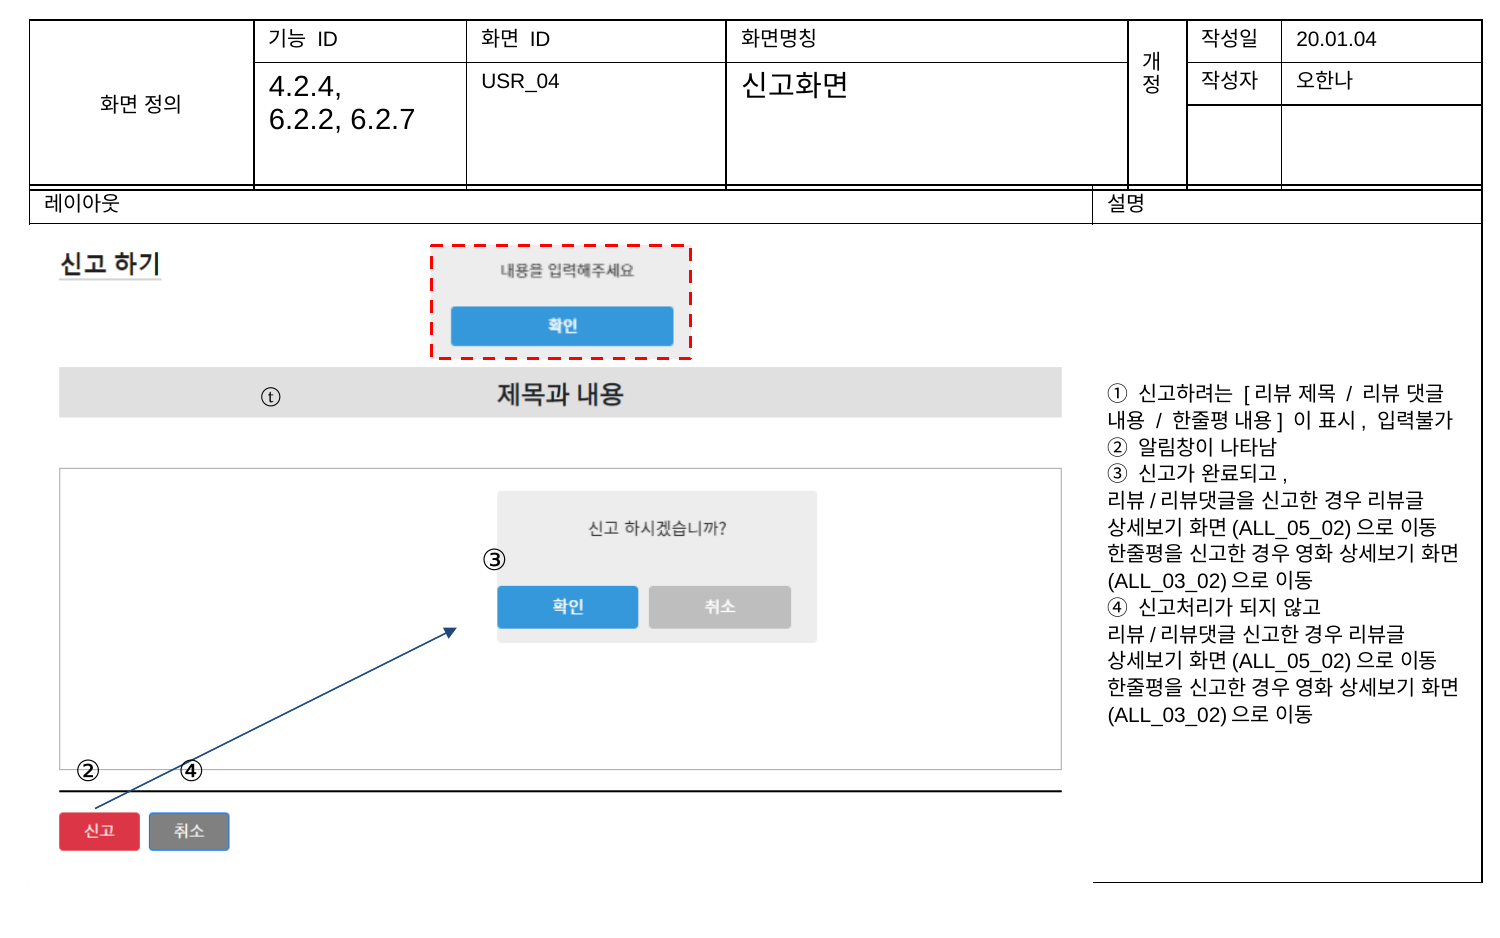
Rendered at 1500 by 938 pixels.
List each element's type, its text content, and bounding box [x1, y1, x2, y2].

table_header 화면 정의 [30, 21, 253, 189]
table_cell ① 신고하려는 [리뷰 제목 / 리뷰 댓글 내용 / 한줄평 내용] 이 표시, 입력불가 ② 알림창이 나타남 ③ 신고가 완료되고, 리뷰/리뷰댓글을 신고한 경우 리뷰글 상세보기 화면(ALL_05_02)으로 이동 한줄평을 신고한 경우 영화 상세보기 화면(ALL_03_02)으로 이동 ④ 신고처리가 되지 않고 리뷰/리뷰댓글 신고한 경우 리뷰글 상세보기 화면(ALL_05_02)으로 이동 한줄평을 신고한 경우 영화 상세보기 화면(ALL_03_02)으로 이동 [1093, 224, 1481, 882]
picture [29, 224, 1093, 886]
table_cell 작성자 [1188, 63, 1281, 104]
table_cell [1188, 106, 1281, 189]
table_header 20.01.04 [1282, 21, 1481, 62]
table_header 레이아웃 [30, 191, 1092, 223]
table_cell [1282, 106, 1481, 189]
table_header 개정 [1129, 21, 1186, 189]
table_header 화면명칭 [727, 21, 1127, 62]
table_header 작성일 [1188, 21, 1281, 62]
table_cell 오한나 [1282, 63, 1481, 104]
table_header 화면 ID [467, 21, 725, 62]
table_cell 신고화면 [727, 63, 1127, 189]
table_cell USR_04 [467, 63, 725, 189]
table_cell 4.2.4, 6.2.2, 6.2.7 [255, 63, 466, 189]
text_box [94, 627, 458, 809]
table_header 설명 [1093, 191, 1481, 223]
table_header 기능 ID [255, 21, 466, 62]
